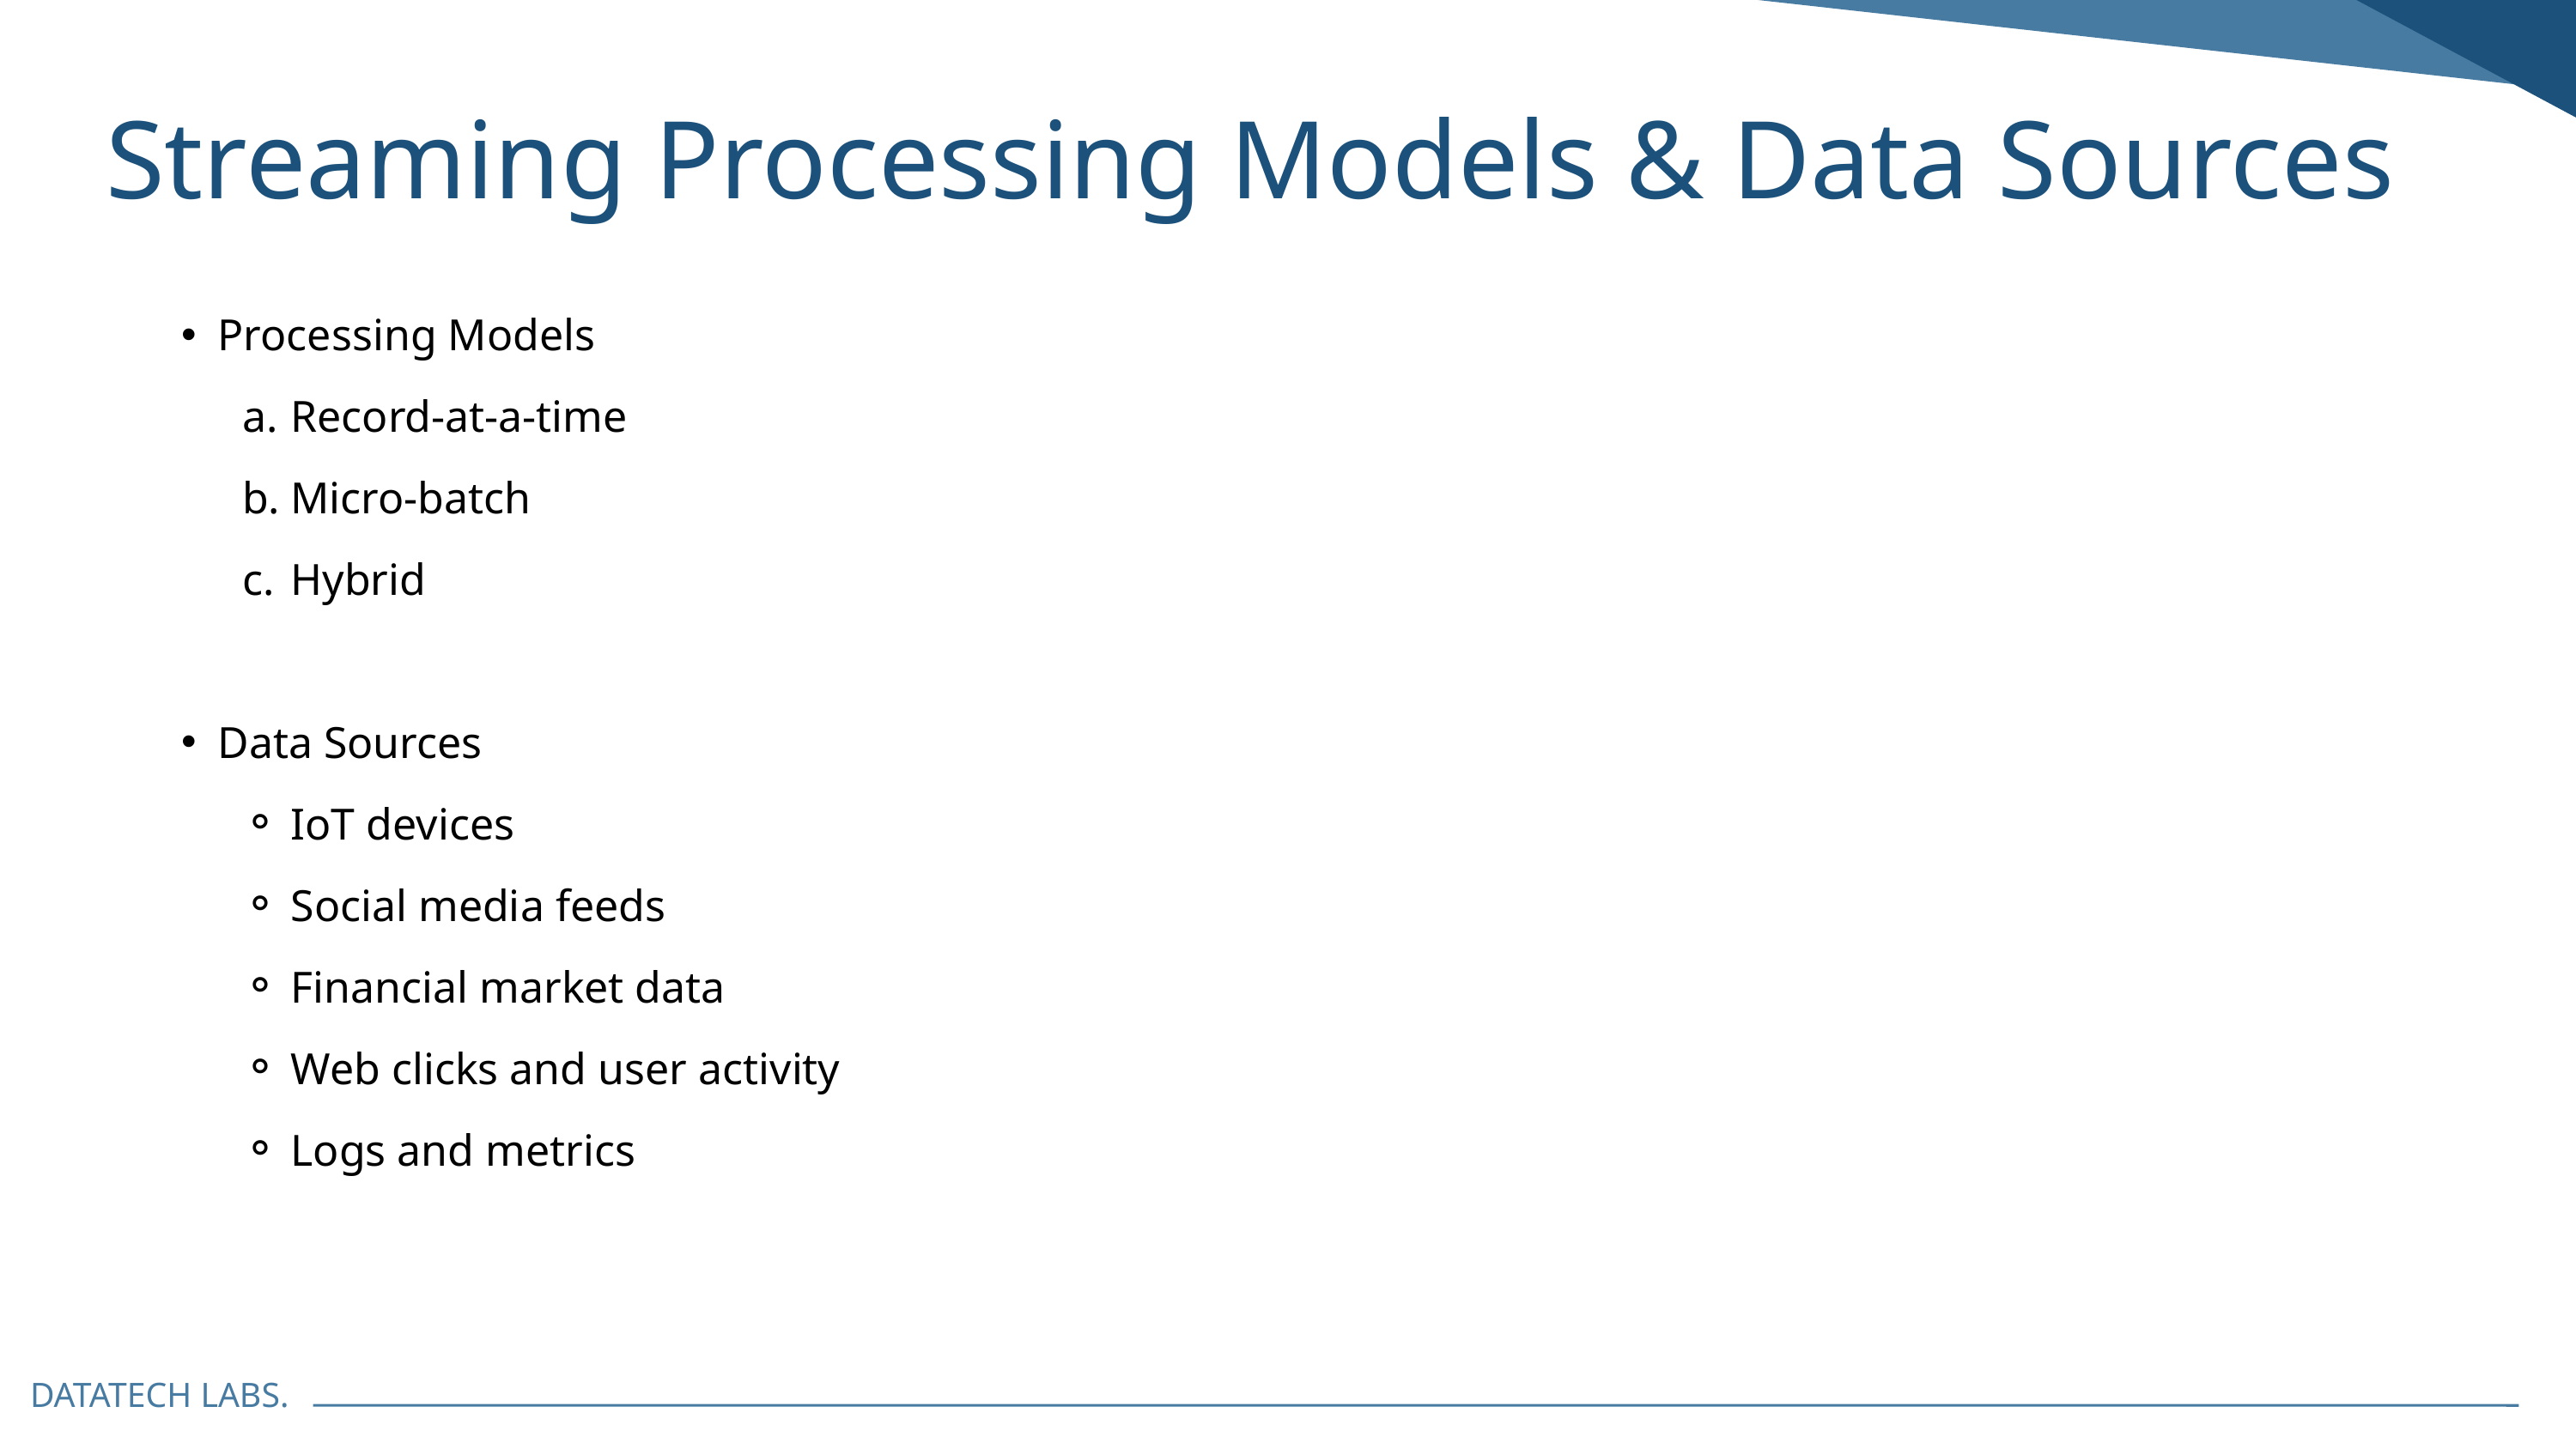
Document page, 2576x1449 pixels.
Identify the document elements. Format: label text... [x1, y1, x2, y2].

text_box Streaming Processing Models & Data Sources [2208, 91, 2458, 221]
text_box Processing Models Record-at-a-time Micro-batch Hybrid Data Sources IoT devices Social media feeds Financial market data Web clicks and user activity Logs and metrics [144, 277, 2066, 1175]
text_box Streaming Processing Models & Data Sources [106, 91, 2123, 221]
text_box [2127, 0, 2205, 434]
text_box DATATECH LABS. [29, 1373, 313, 1414]
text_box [2433, 0, 2549, 143]
